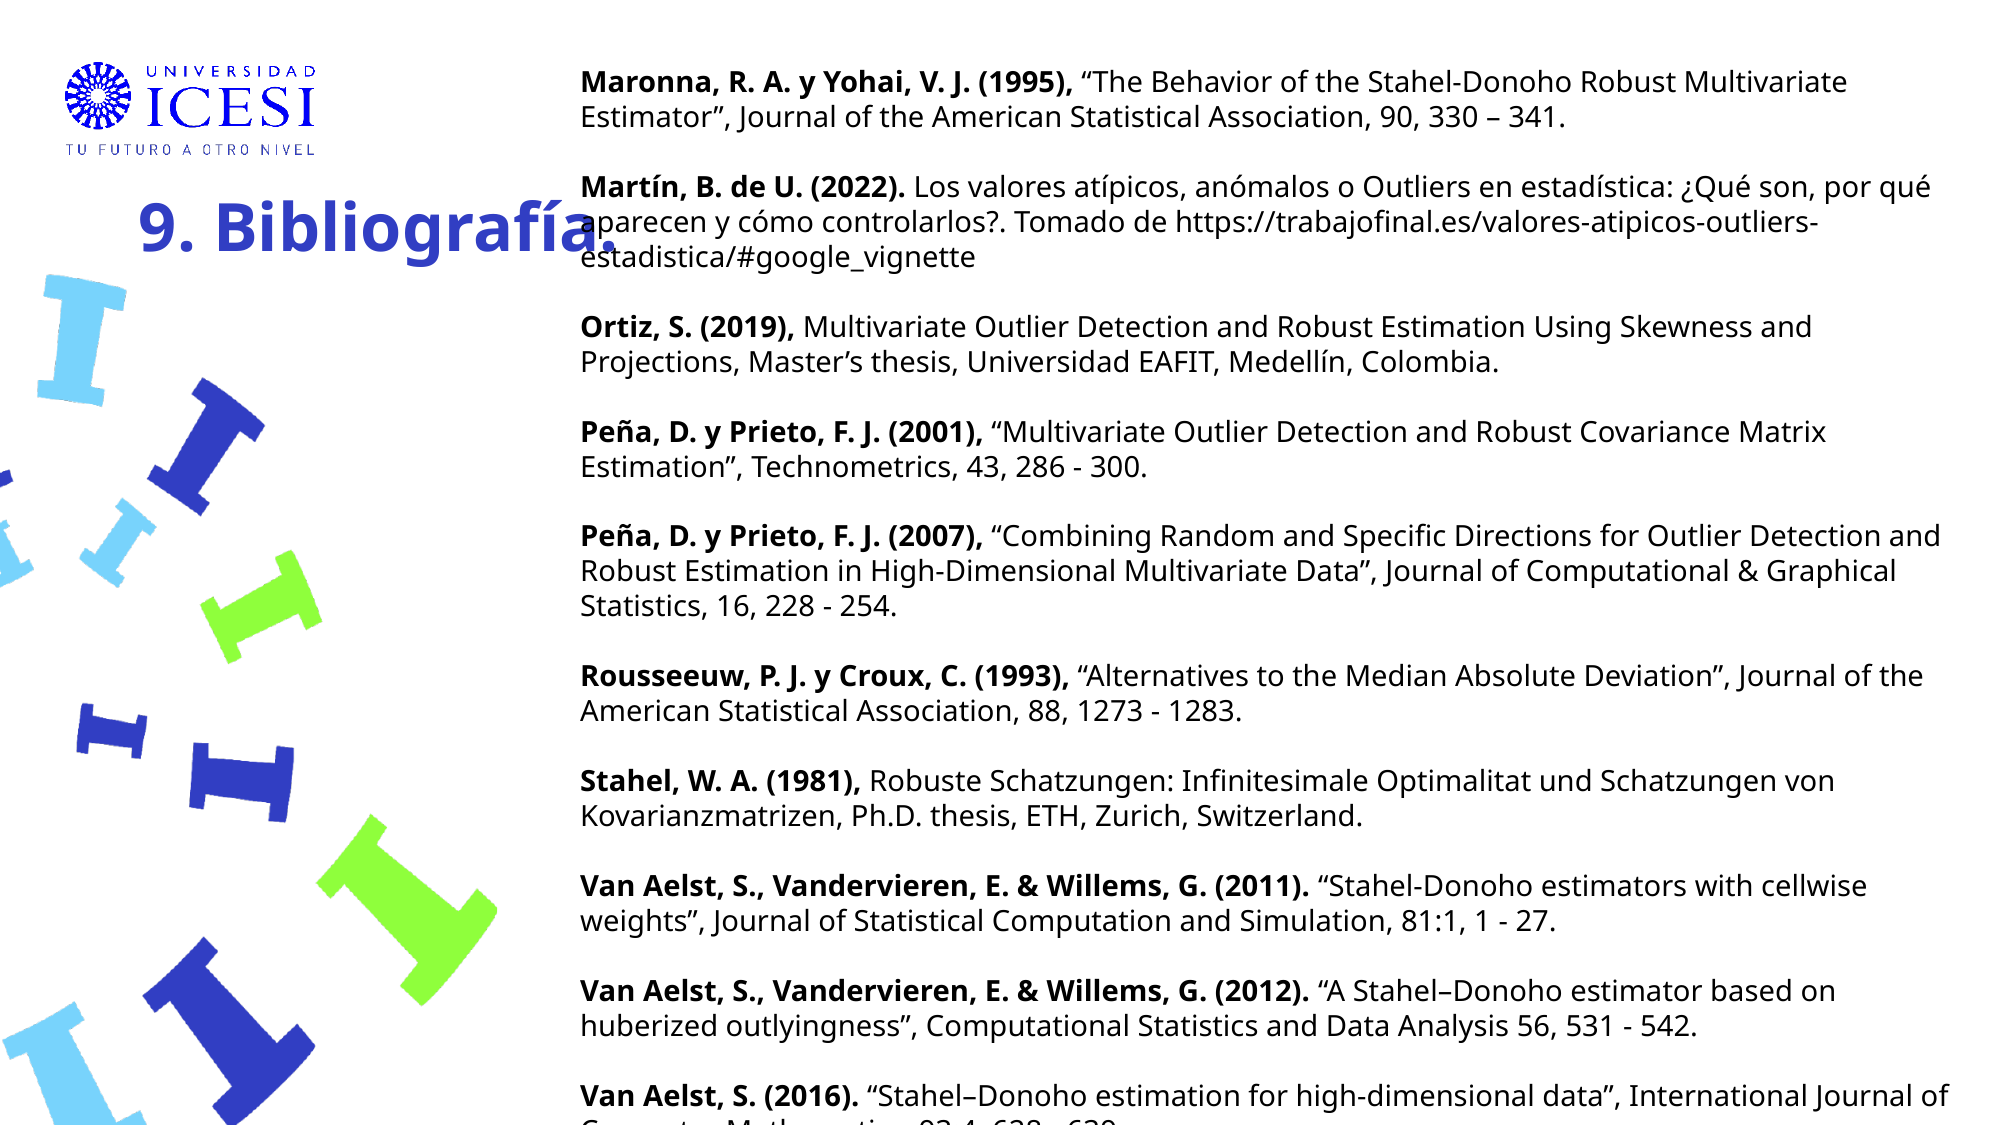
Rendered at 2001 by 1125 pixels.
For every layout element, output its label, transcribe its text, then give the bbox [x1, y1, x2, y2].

text_box 9. Bibliografía. [124, 97, 565, 273]
text_box Maronna, R. A. y Yohai, V. J. (1995), “The Behavior of the Stahel-Donoho Robust Multivariate Estimator”, Journal of the American Statistical Association, 90, 330 – 341. Martín, B. de U. (2022). Los valores atípicos, anómalos o Outliers en estadística: ¿Qué son, por qué aparecen y cómo controlarlos?. Tomado de https://trabajofinal.es/valores-atipicos-outliers-estadistica/#google_vignette Ortiz, S. (2019), Multivariate Outlier Detection and Robust Estimation Using Skewness and Projections, Master’s thesis, Universidad EAFIT, Medellín, Colombia. Peña, D. y Prieto, F. J. (2001), “Multivariate Outlier Detection and Robust Covariance Matrix Estimation”, Technometrics, 43, 286 - 300. Peña, D. y Prieto, F. J. (2007), “Combining Random and Specific Directions for Outlier Detection and Robust Estimation in High-Dimensional Multivariate Data”, Journal of Computational & Graphical Statistics, 16, 228 - 254. Rousseeuw, P. J. y Croux, C. (1993), “Alternatives to the Median Absolute Deviation”, Journal of the American Statistical Association, 88, 1273 - 1283. Stahel, W. A. (1981), Robuste Schatzungen: Infinitesimale Optimalitat und Schatzungen von Kovarianzmatrizen, Ph.D. thesis, ETH, Zurich, Switzerland. Van Aelst, S., Vandervieren, E. & Willems, G. (2011). “Stahel-Donoho estimators with cellwise weights”, Journal of Statistical Computation and Simulation, 81:1, 1 - 27. Van Aelst, S., Vandervieren, E. & Willems, G. (2012). “A Stahel–Donoho estimator based on huberized outlyingness”, Computational Statistics and Data Analysis 56, 531 - 542. Van Aelst, S. (2016). “Stahel–Donoho estimation for high-dimensional data”, International Journal of Computer Mathematics, 93:4, 628 - 639. [565, 55, 1978, 1125]
picture [0, 233, 695, 1125]
picture [65, 62, 318, 158]
